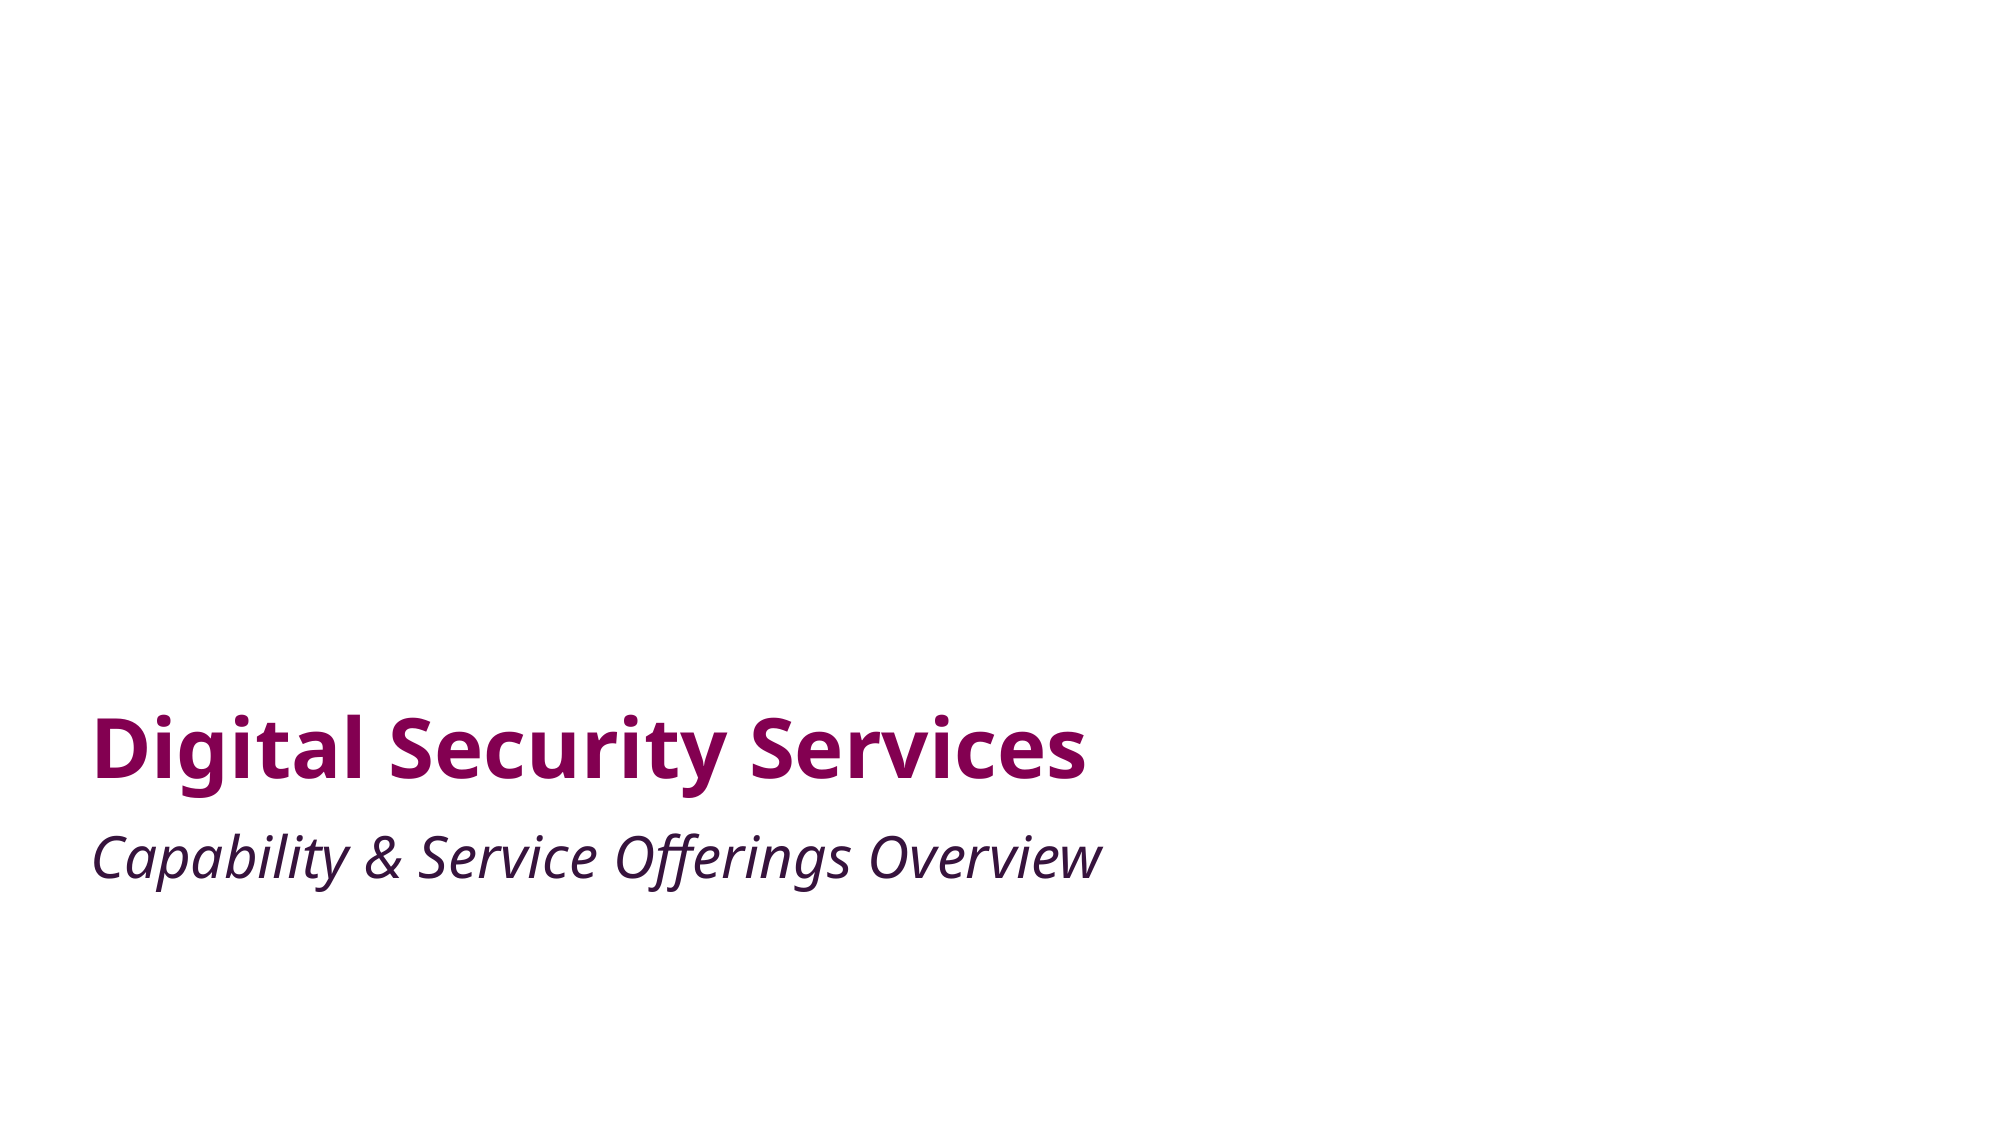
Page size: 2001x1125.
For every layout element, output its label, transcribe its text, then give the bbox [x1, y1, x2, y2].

text_box Digital Security Services Capability & Service Offerings Overview [0, 634, 2000, 951]
